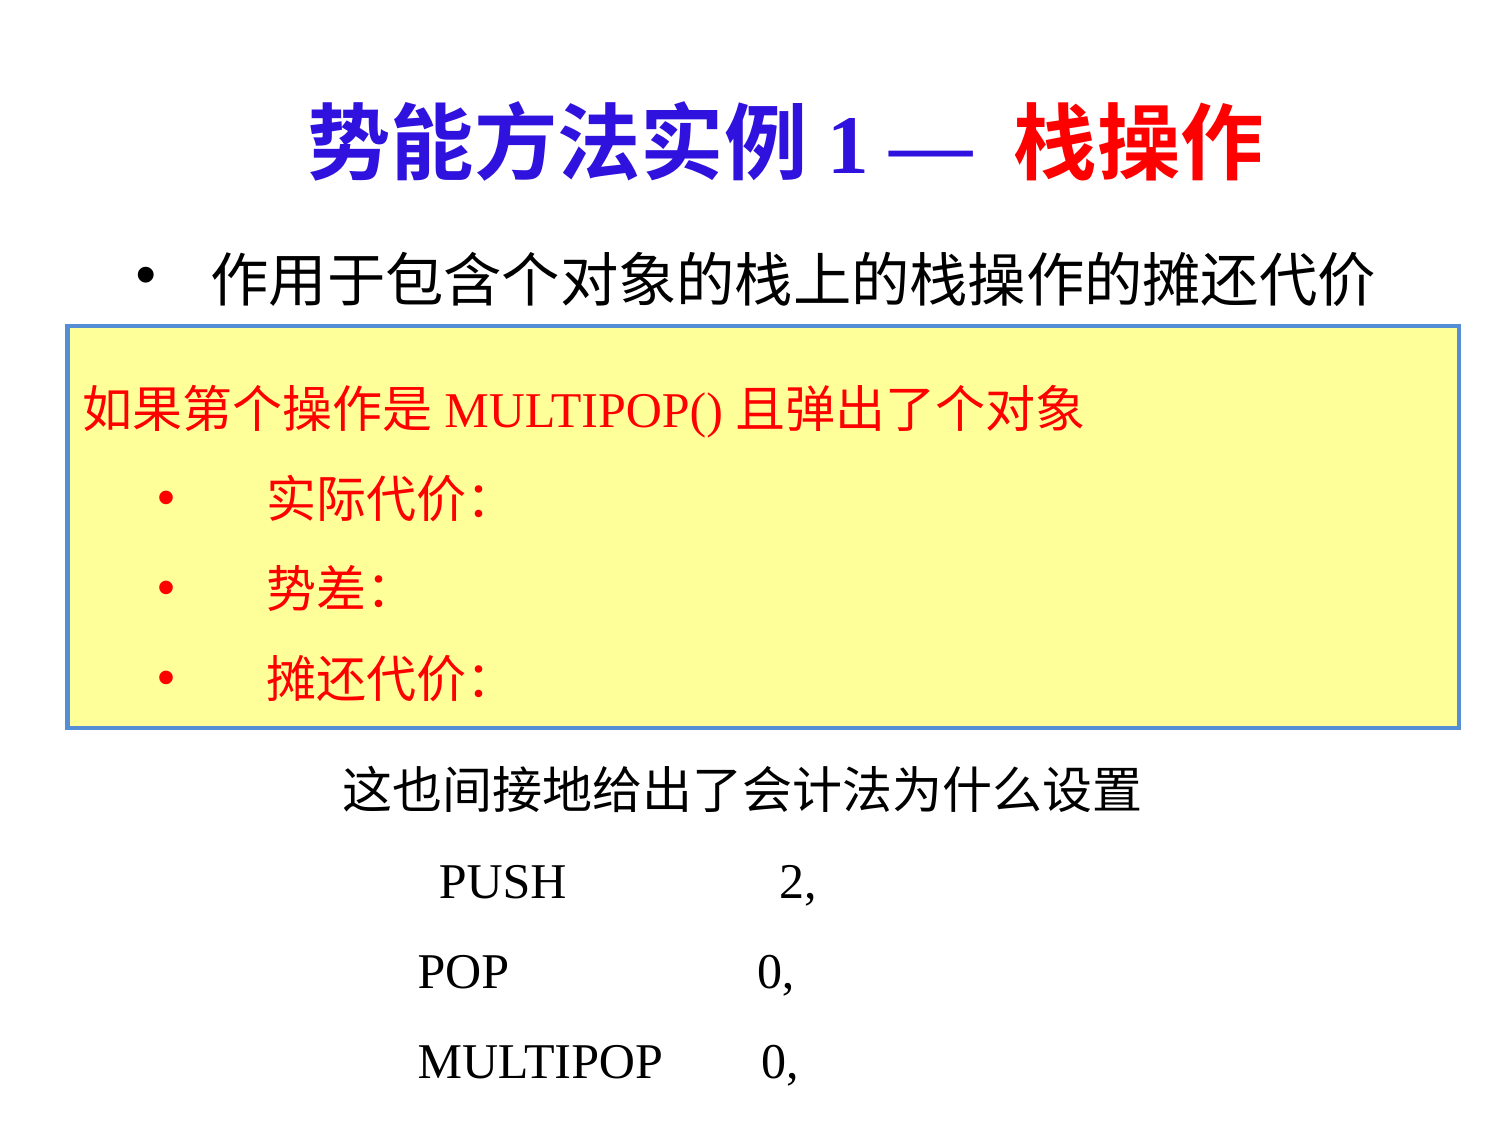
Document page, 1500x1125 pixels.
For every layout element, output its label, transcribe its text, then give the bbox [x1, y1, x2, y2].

text_box 这也间接地给出了会计法为什么设置 PUSH 2, POP 0, MULTIPOP 0, [327, 751, 1173, 1097]
title 势能方法实例1 — 栈操作 [120, 46, 1471, 235]
